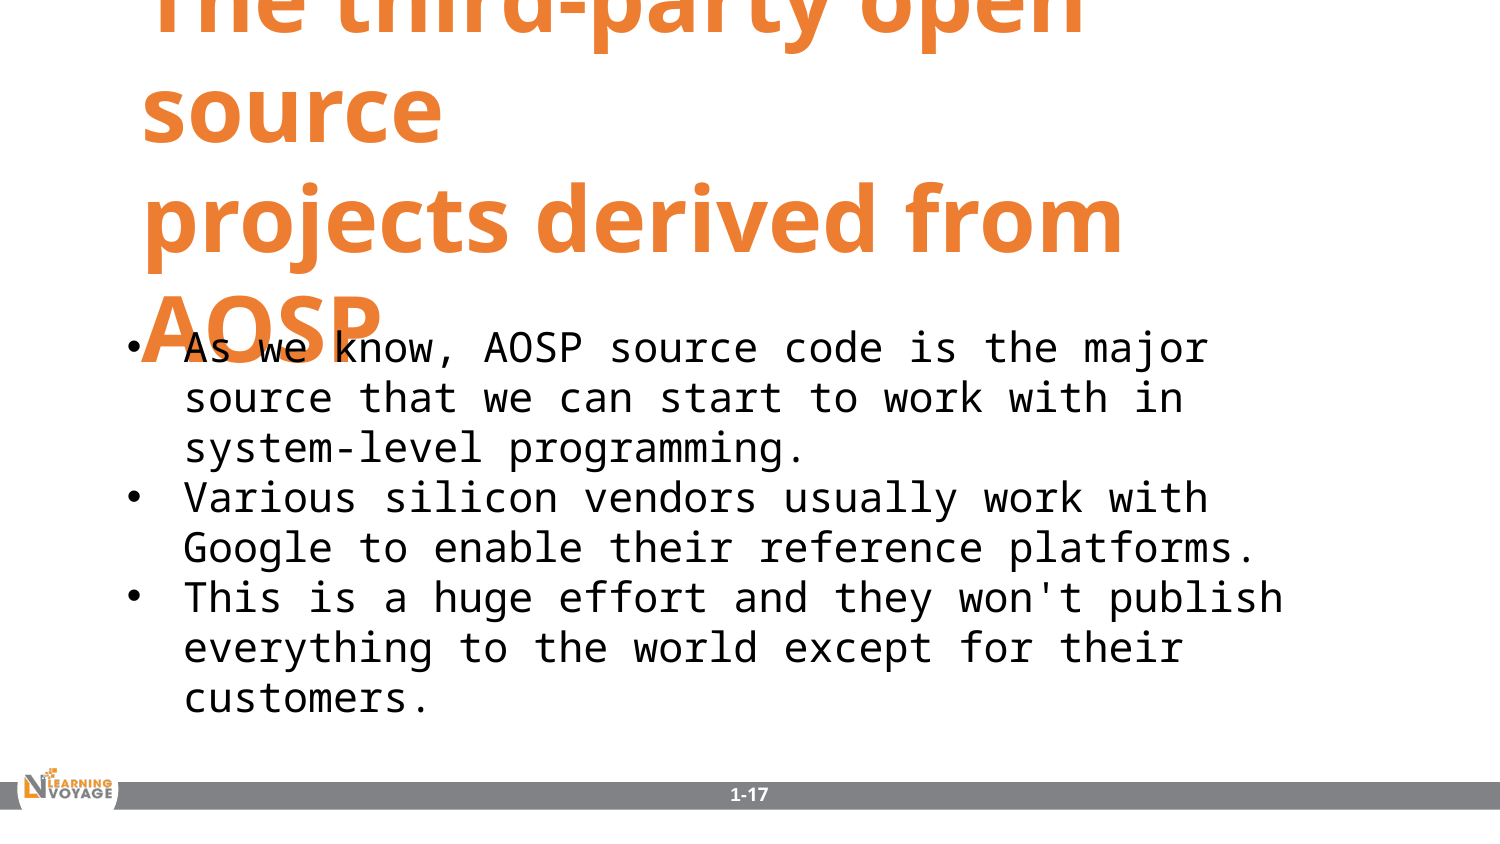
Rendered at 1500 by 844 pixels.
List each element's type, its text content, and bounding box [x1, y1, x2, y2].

text_box The third-party open source projects derived from AOSP [126, 102, 1310, 219]
text_box As we know, AOSP source code is the major source that we can start to work with in system-level programming. Various silicon vendors usually work with Google to enable their reference platforms. This is a huge effort and they won't publish everything to the world except for their customers. [126, 318, 1373, 721]
slide_number 1-17 [692, 770, 784, 821]
picture [0, 706, 144, 844]
